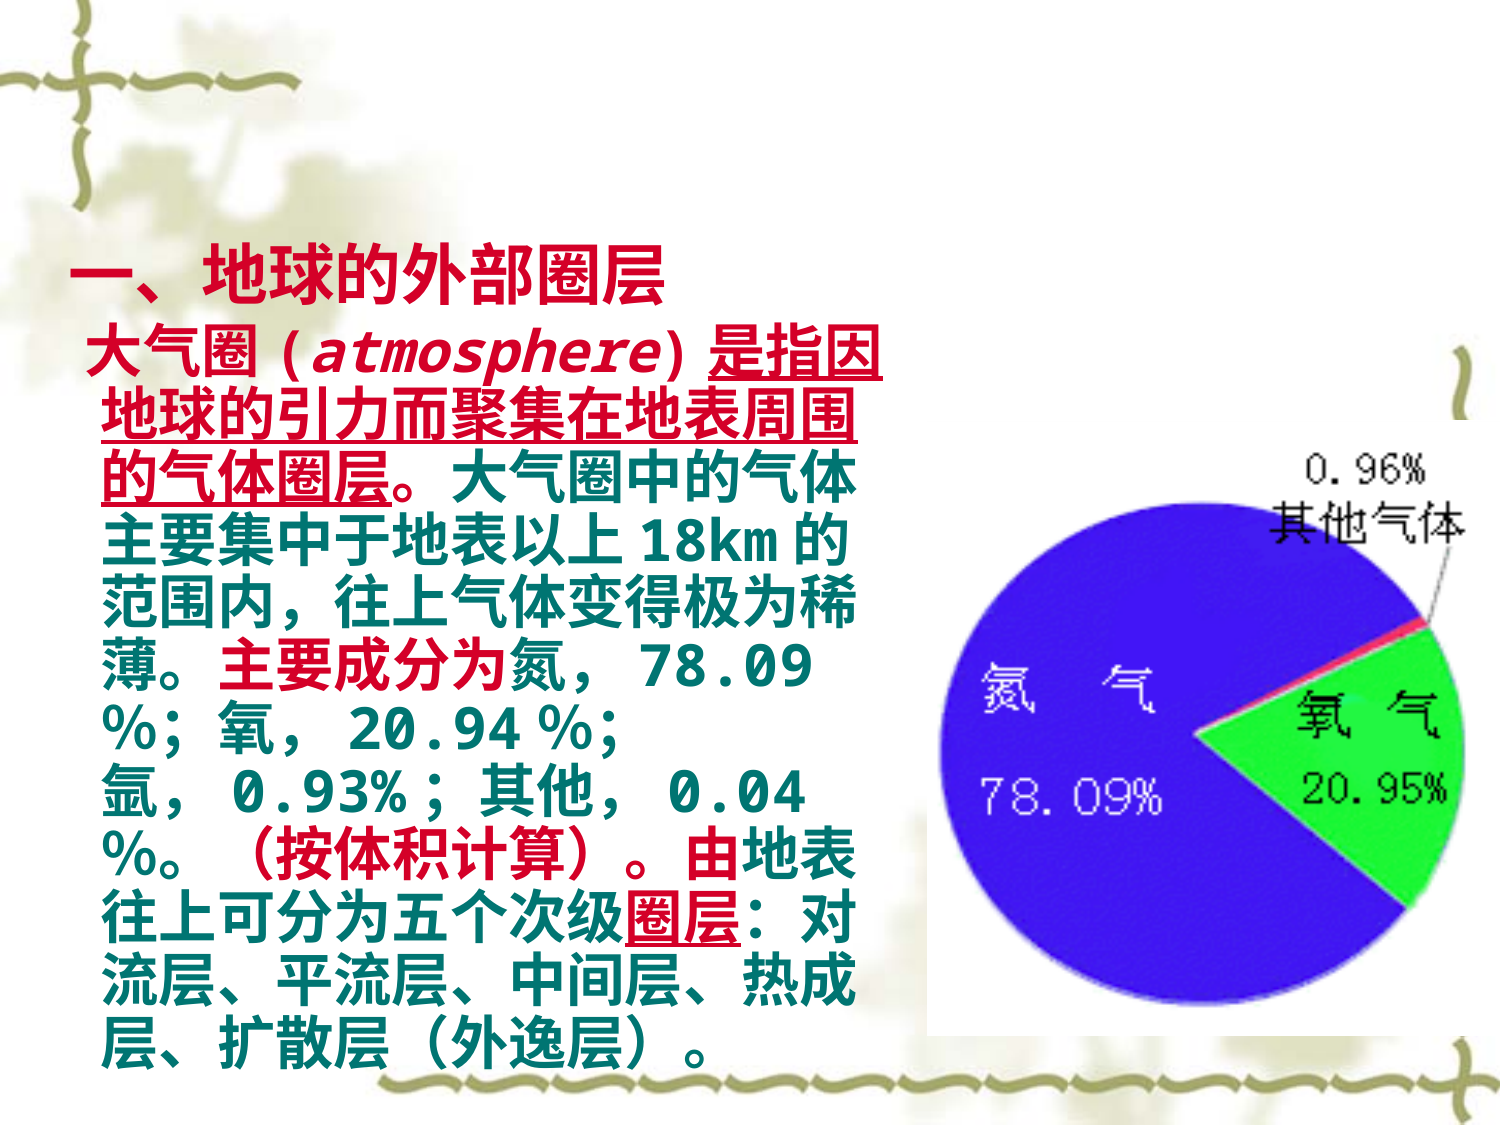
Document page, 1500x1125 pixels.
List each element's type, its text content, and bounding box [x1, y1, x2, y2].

list 大气圈(atmosphere)是指因地球的引力而聚集在地表周围的气体圈层。大气圈中的气体主要集中于地表以上18km的范围内，往上气体变得极为稀薄。主要成分为氮，78.09％；氧，20.94％；氩，0.93%；其他，0.04％。（按体积计算）。由地表往上可分为五个次级圈层：对流层、平流层、中间层、热成层、扩散层（外逸层）。 [29, 314, 916, 1083]
picture [0, 0, 1500, 1125]
title 一、地球的外部圈层 [53, 220, 703, 314]
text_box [927, 420, 1500, 1036]
